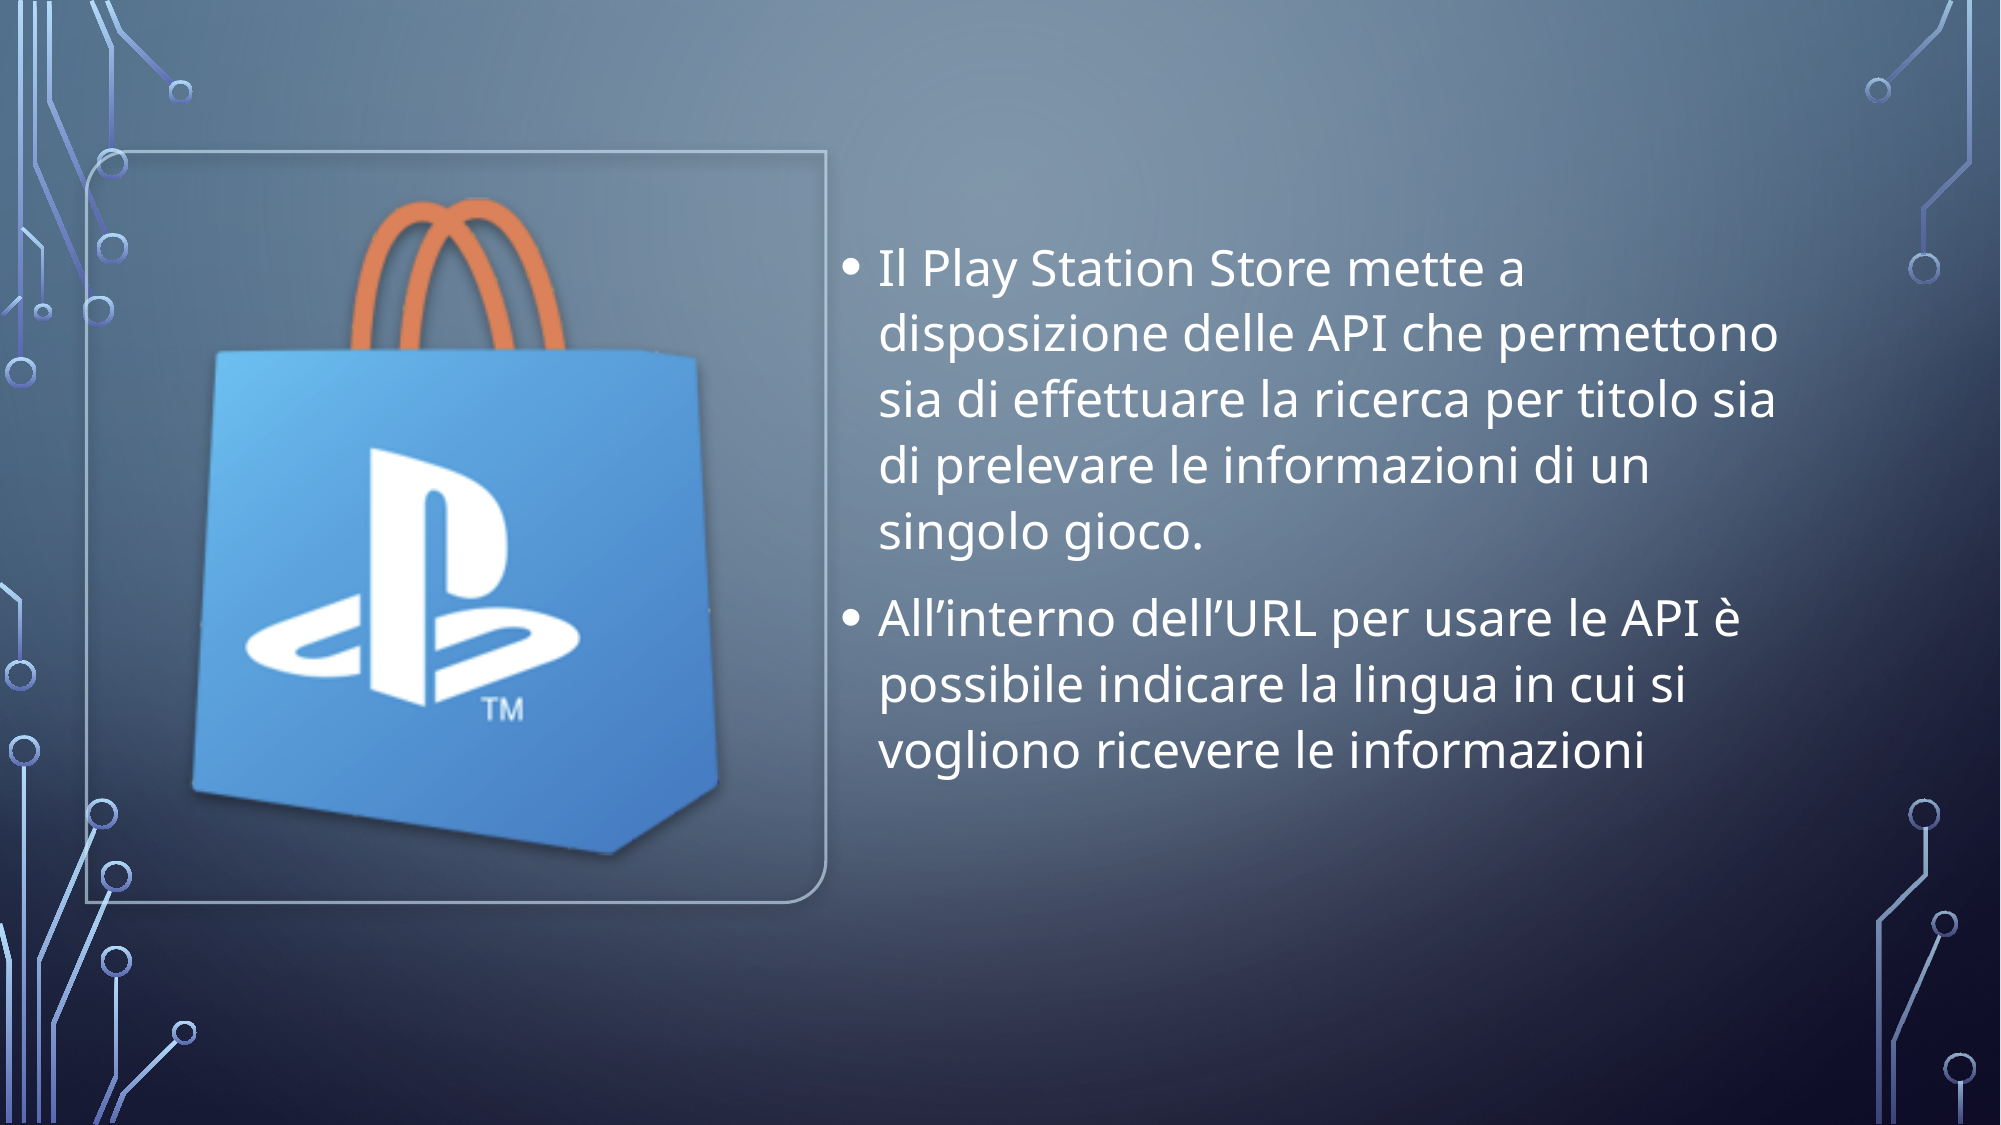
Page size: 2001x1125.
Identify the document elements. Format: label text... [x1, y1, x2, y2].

picture [86, 151, 827, 903]
list Il Play Station Store mette a disposizione delle API che permettono sia di effettuare la ricerca per titolo sia di prelevare le informazioni di un singolo gioco. All’interno dell’URL per usare le API è possibile indicare la lingua in cui si vogliono ricevere le informazioni [827, 222, 1813, 800]
